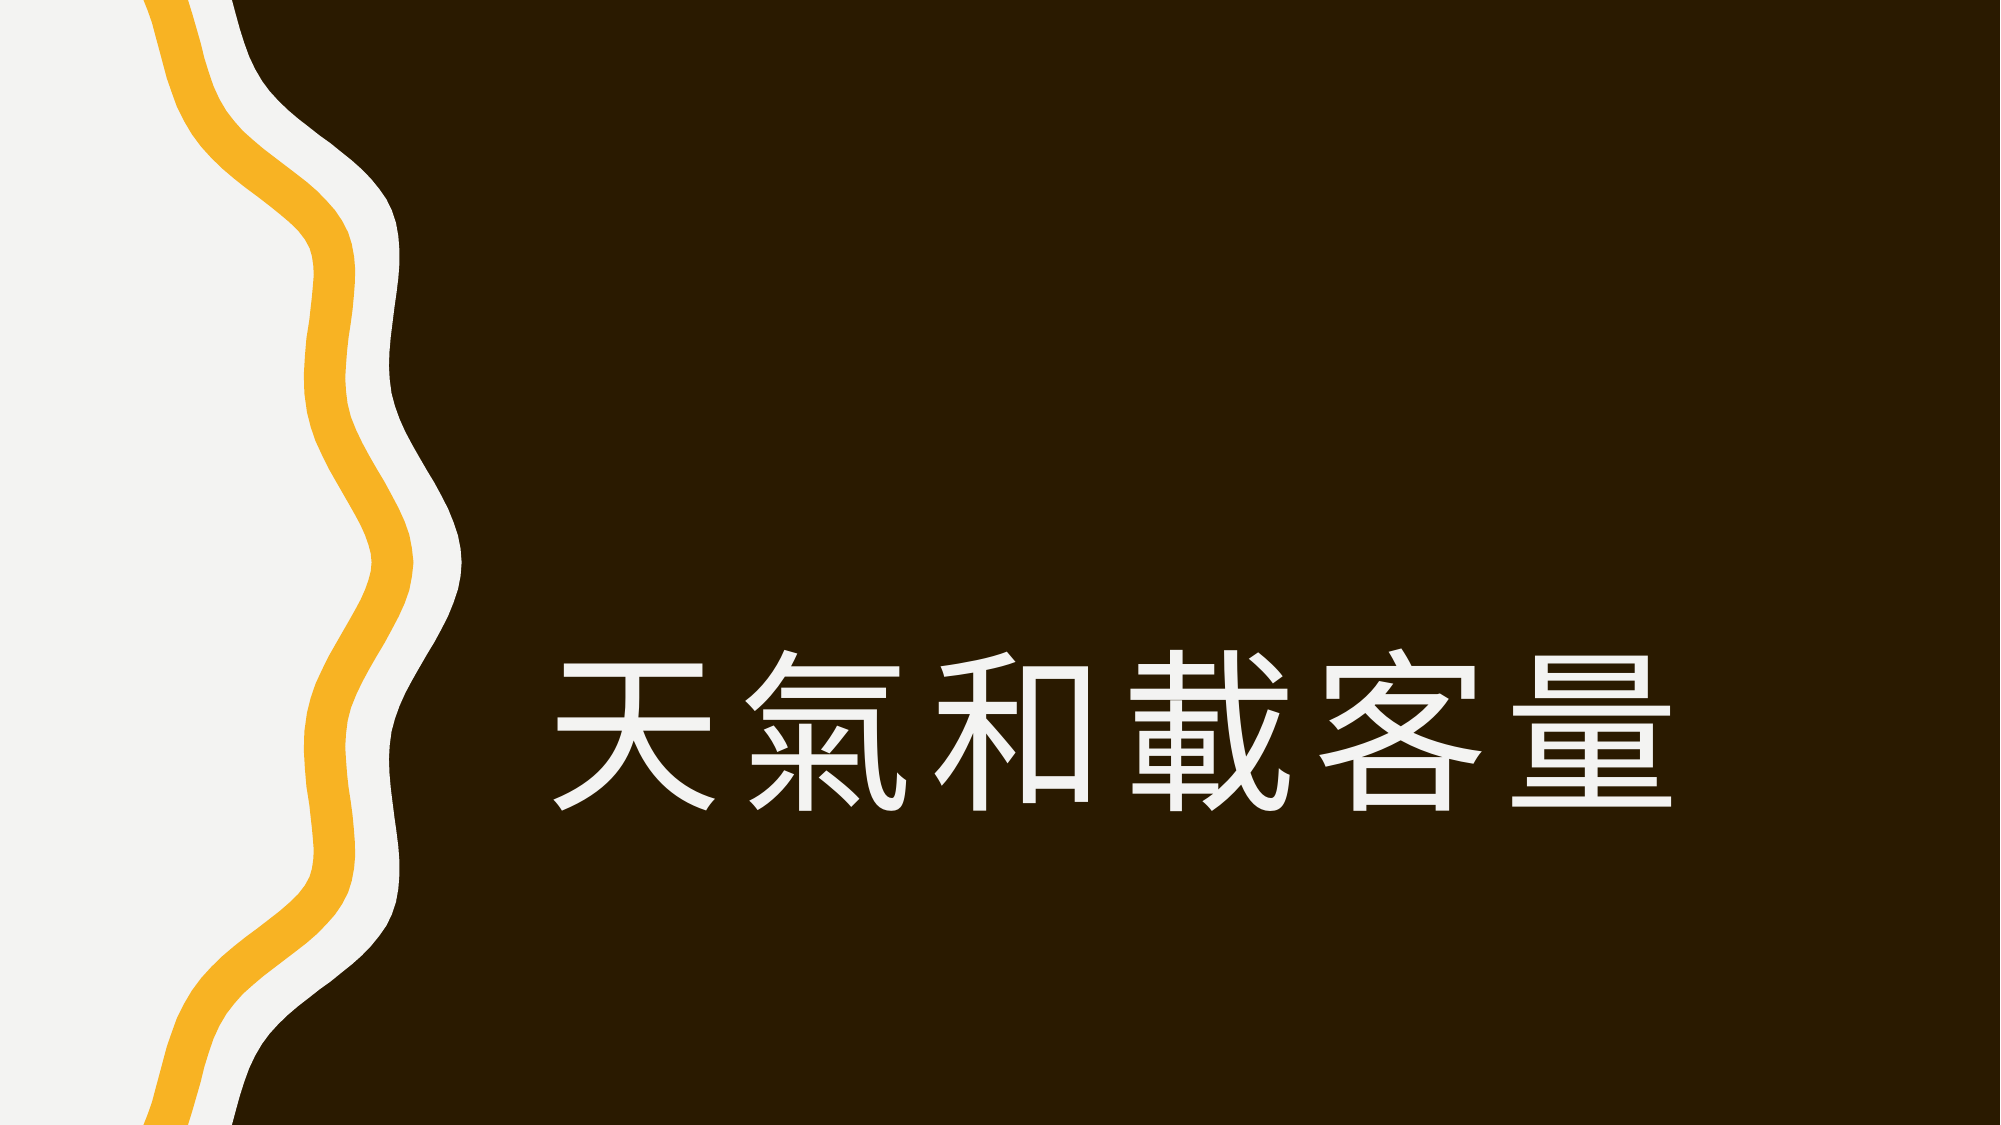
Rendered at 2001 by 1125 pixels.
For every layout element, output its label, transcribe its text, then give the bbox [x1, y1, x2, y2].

title 天氣和載客量 [531, 176, 1875, 843]
